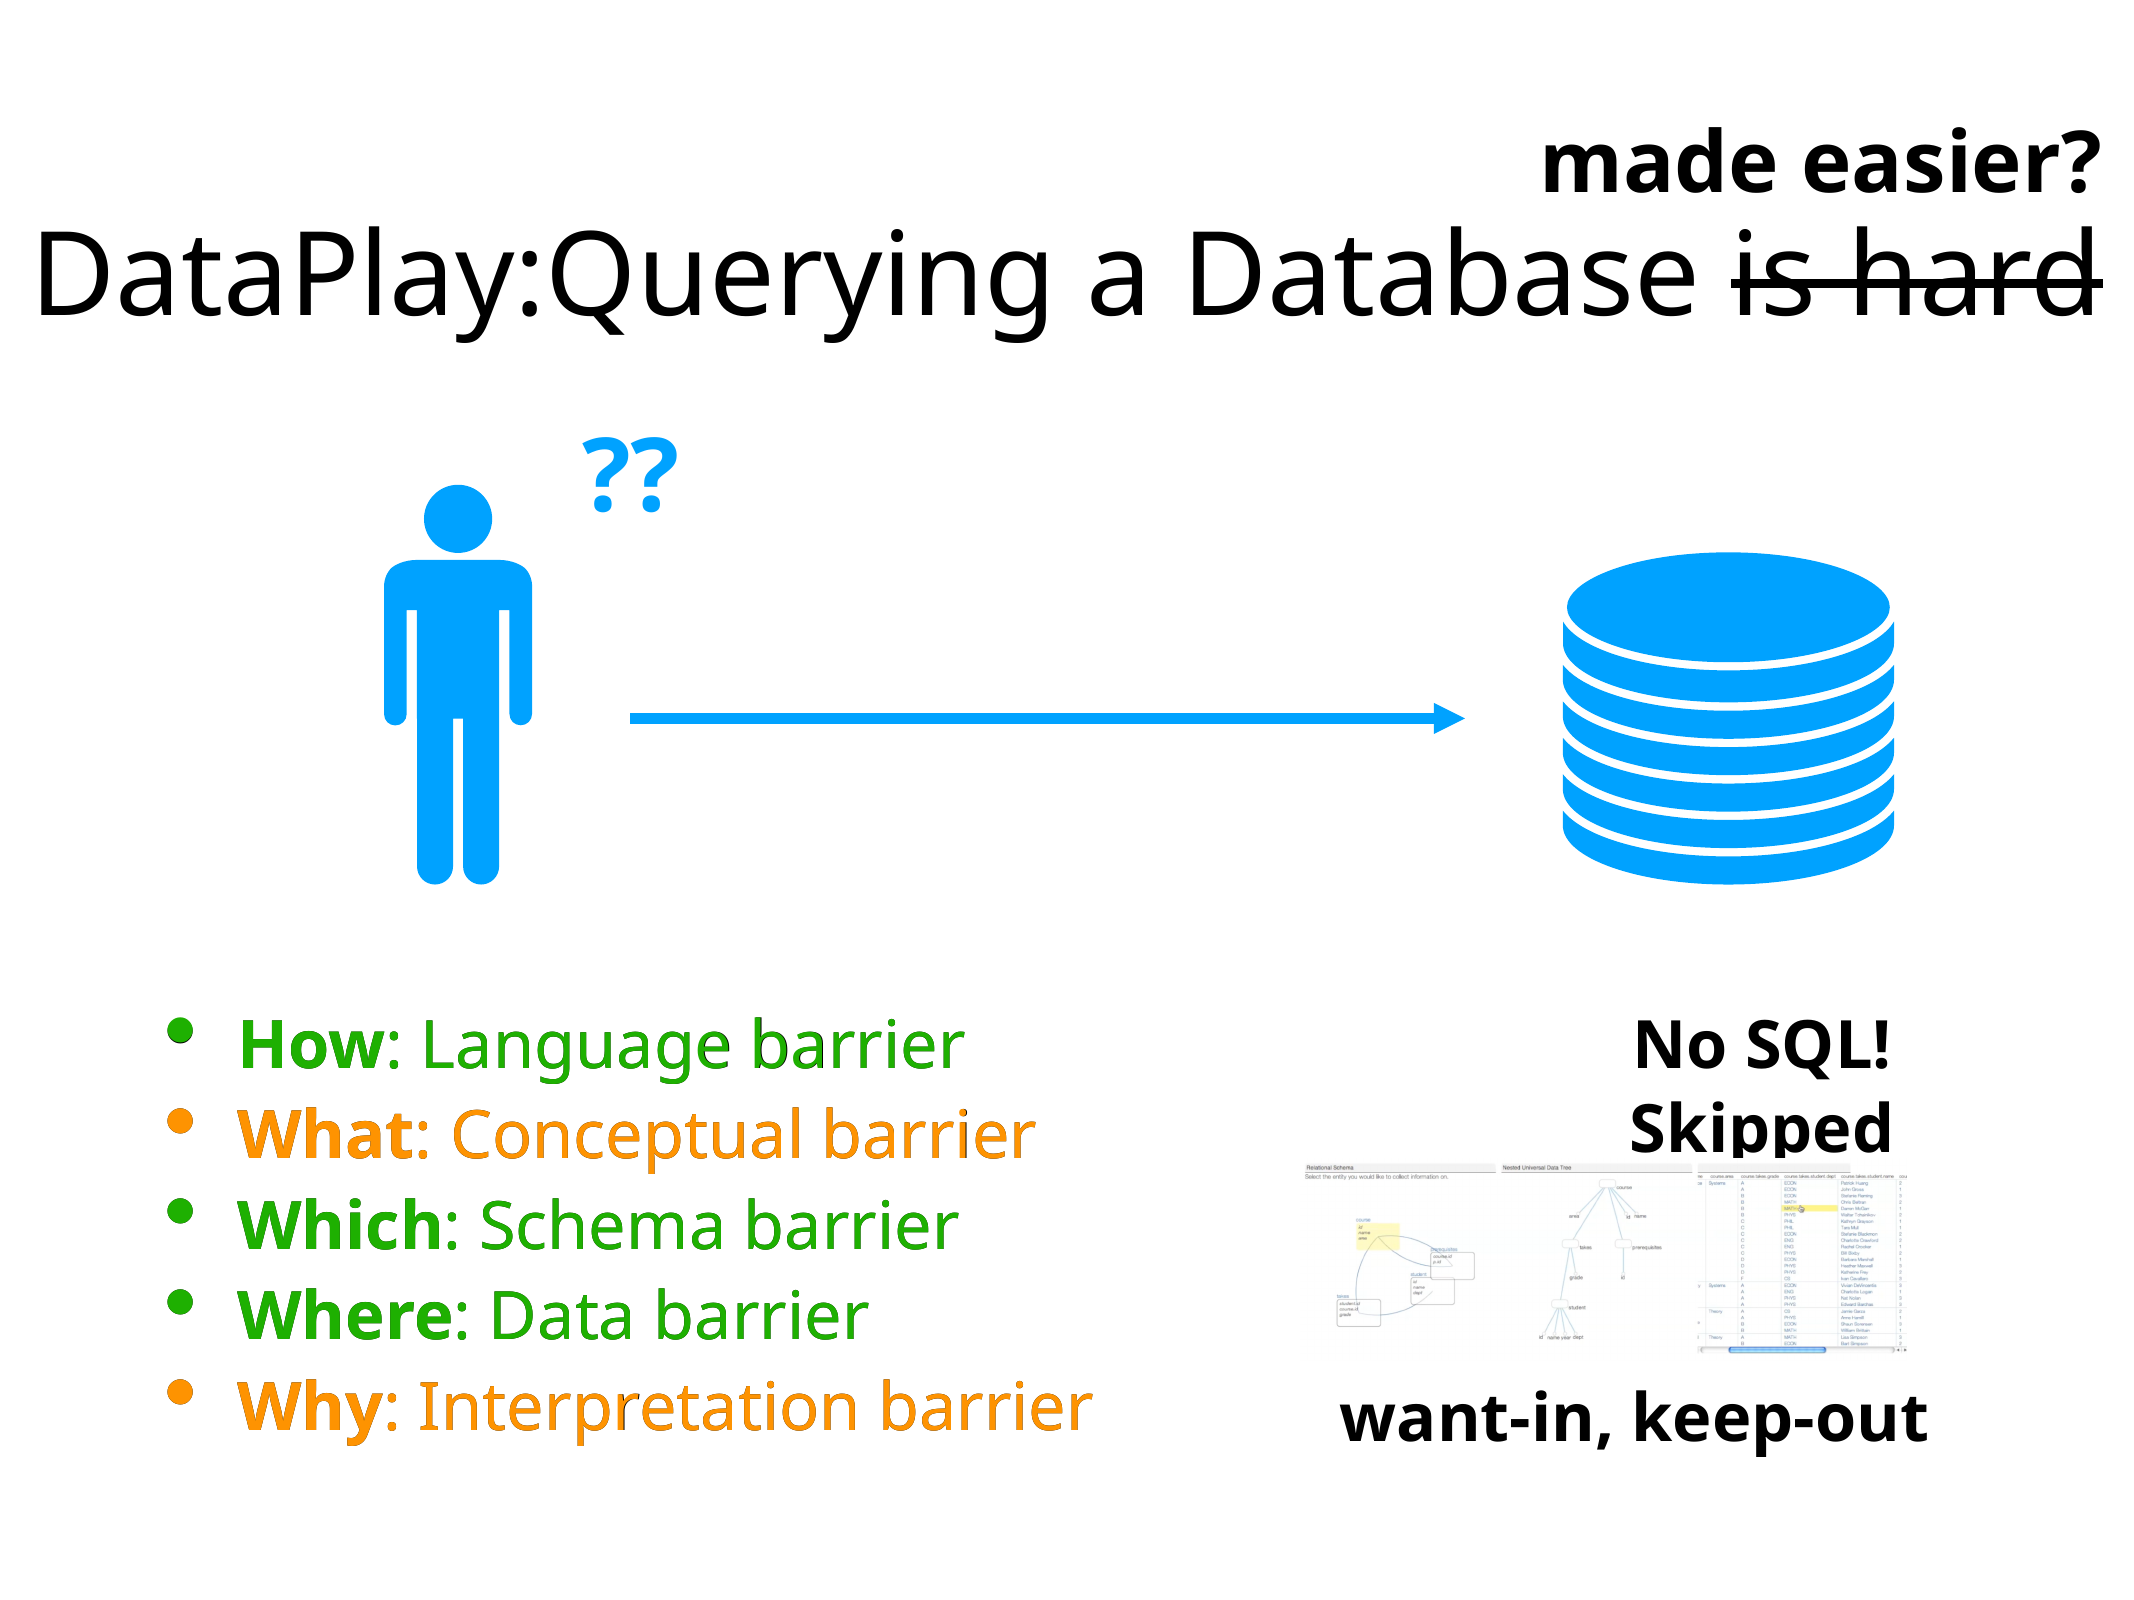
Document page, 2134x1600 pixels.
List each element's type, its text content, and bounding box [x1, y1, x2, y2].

text_box made easier? [1531, 98, 2111, 218]
text_box How: Language barrier What: Conceptual barrier Which: Schema barrier Where: Data barrier Why: Interpretation barrier [156, 972, 1161, 1473]
title DataPlay:Querying a Database is hard [0, 90, 2134, 446]
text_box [383, 409, 1895, 885]
text_box Skipped [1621, 1077, 1903, 1157]
list How: Language barrier What: Conceptual barrier Which: Schema barrier Where: Data barrier Why: Interpretation barrier [155, 971, 2051, 1474]
text_box No SQL! [1624, 993, 1901, 1077]
text_box want-in, keep-out [1331, 1366, 1939, 1463]
picture [1300, 1157, 1907, 1361]
